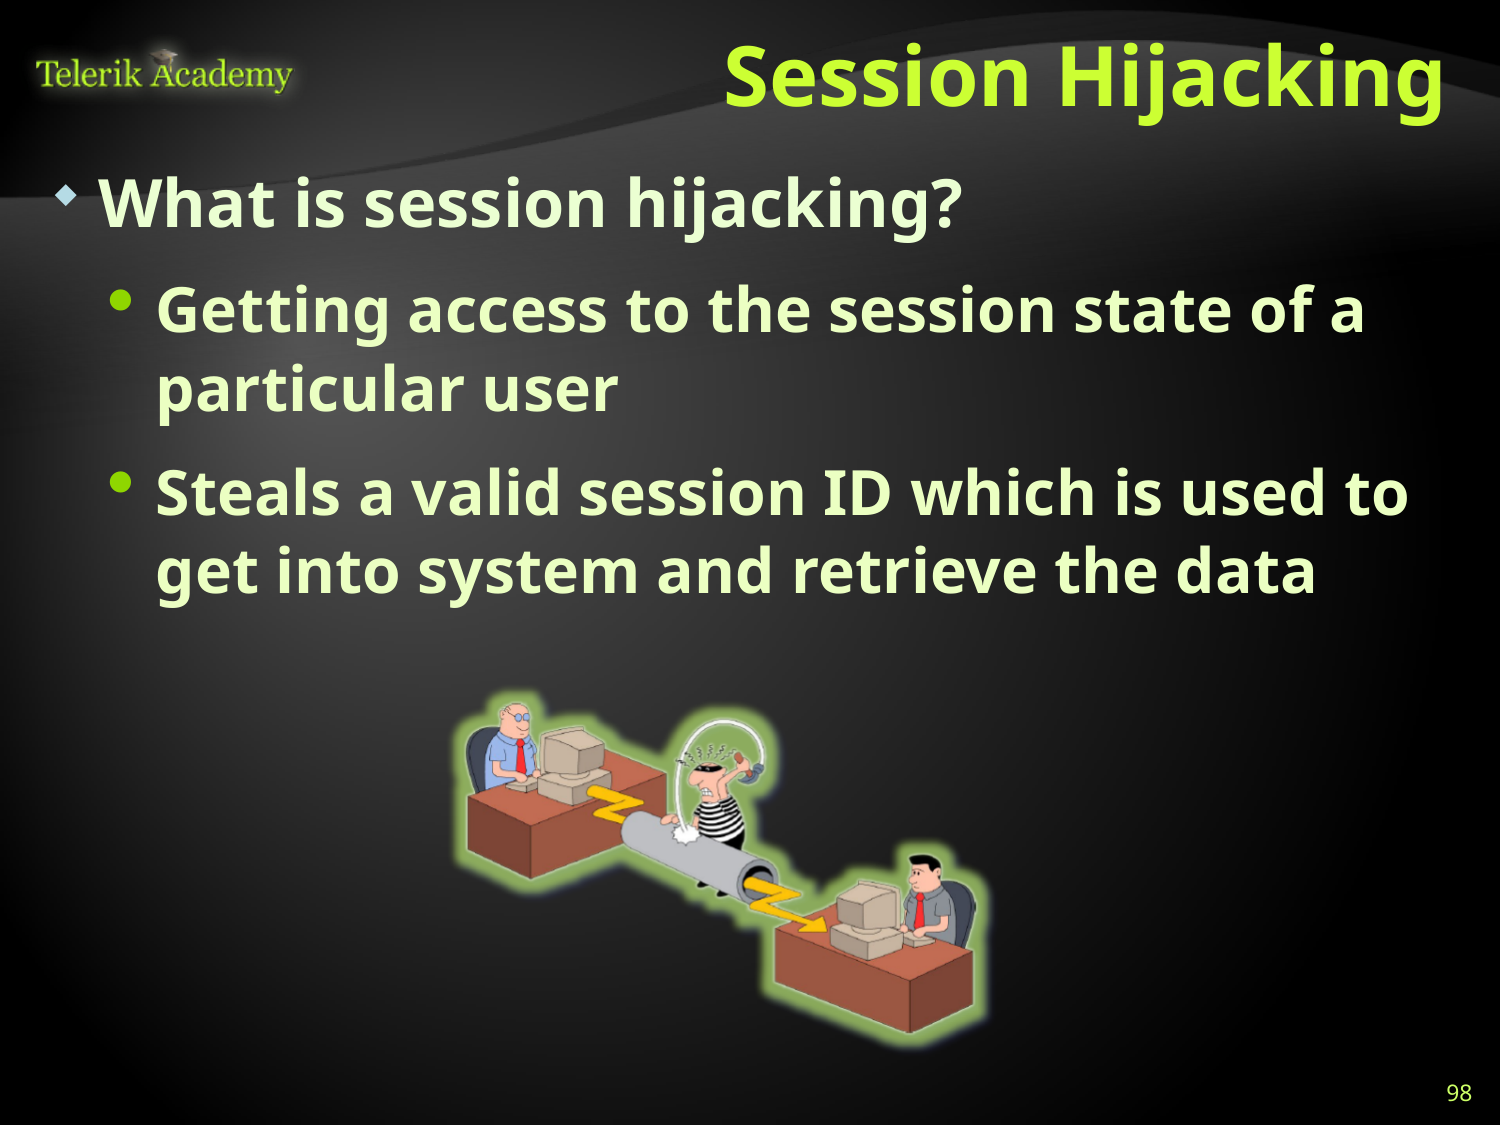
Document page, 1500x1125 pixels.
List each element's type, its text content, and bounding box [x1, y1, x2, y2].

picture [0, 0, 1500, 1125]
list What is session hijacking? Getting access to the session state of a particular user Steals a valid session ID which is used to get into system and retrieve the data [37, 149, 1463, 1100]
title Session Hijacking [300, 12, 1463, 149]
slide_number 98 [1412, 1074, 1488, 1113]
